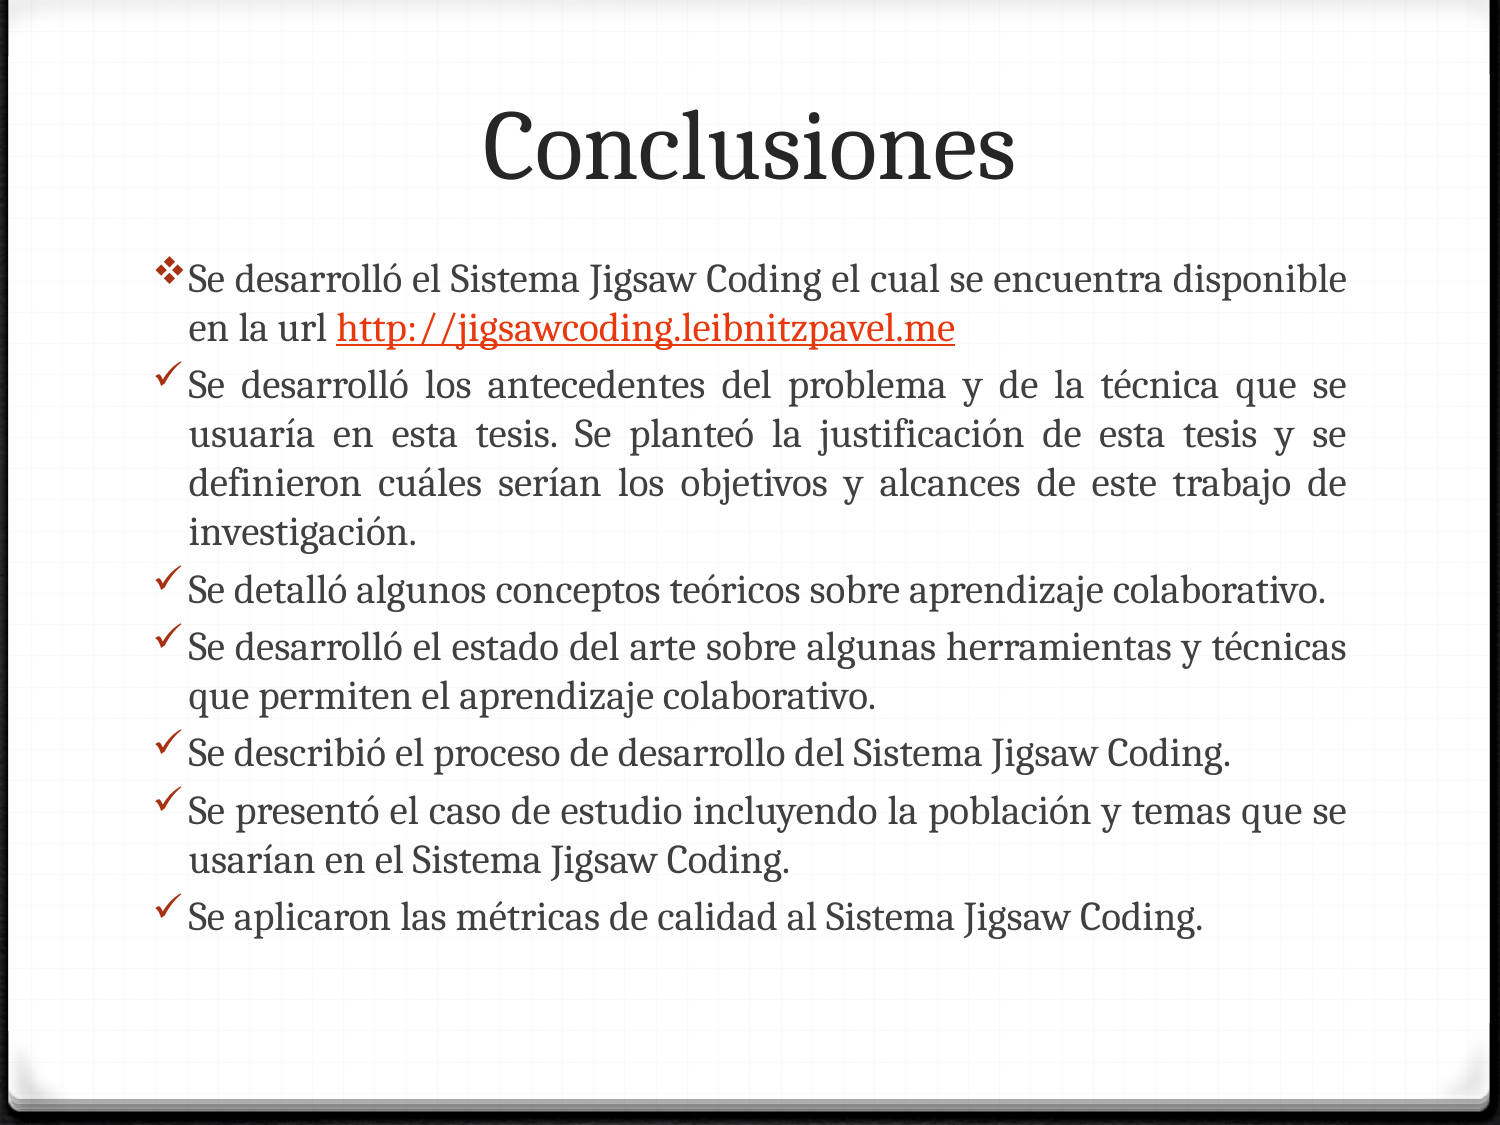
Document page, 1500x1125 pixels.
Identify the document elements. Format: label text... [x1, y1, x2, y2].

title Conclusiones [90, 71, 1410, 209]
list Se desarrolló el Sistema Jigsaw Coding el cual se encuentra disponible en la url http://jigsawcoding.leibnitzpavel.me Se desarrolló los antecedentes del problema y de la técnica que se usuaría en esta tesis. Se planteó la justificación de esta tesis y se definieron cuáles serían los objetivos y alcances de este trabajo de investigación. Se detalló algunos conceptos teóricos sobre aprendizaje colaborativo. Se desarrolló el estado del arte sobre algunas herramientas y técnicas que permiten el aprendizaje colaborativo. Se describió el proceso de desarrollo del Sistema Jigsaw Coding. Se presentó el caso de estudio incluyendo la población y temas que se usarían en el Sistema Jigsaw Coding. Se aplicaron las métricas de calidad al Sistema Jigsaw Coding. [137, 243, 1363, 983]
picture [0, 0, 1500, 1125]
